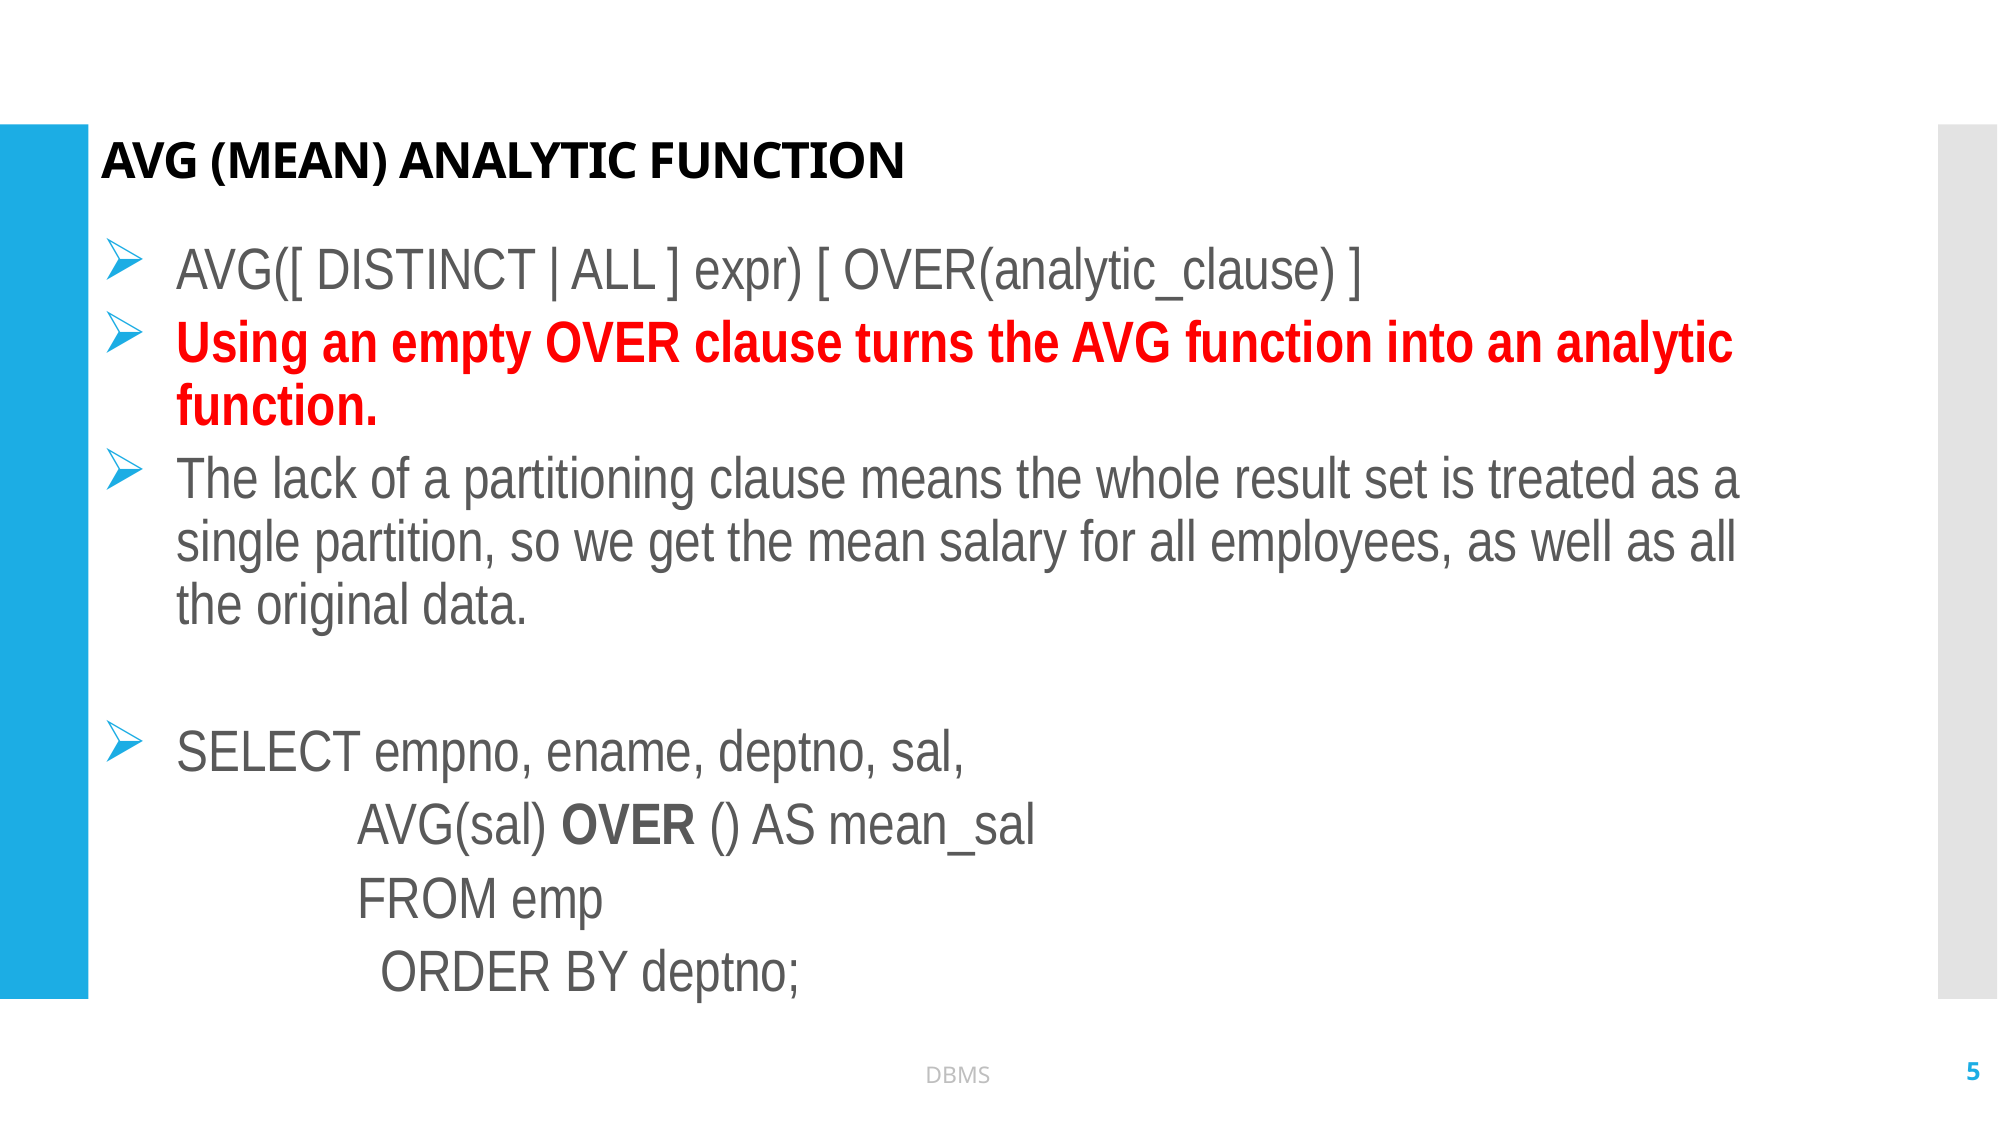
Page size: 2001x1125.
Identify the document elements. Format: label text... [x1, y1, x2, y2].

footer DBMS [473, 1046, 1443, 1107]
list AVG([ DISTINCT | ALL ] expr) [ OVER(analytic_clause) ] Using an empty OVER clause turns the AVG function into an analytic function. The lack of a partitioning clause means the whole result set is treated as a single partition, so we get the mean salary for all employees, as well as all the original data. SELECT empno, ename, deptno, sal, AVG(sal) OVER () AS mean_sal FROM emp ORDER BY deptno; [86, 231, 1830, 1036]
title AVG (Mean) Analytic Function [86, 128, 1653, 189]
slide_number 5 [1744, 1042, 1996, 1103]
